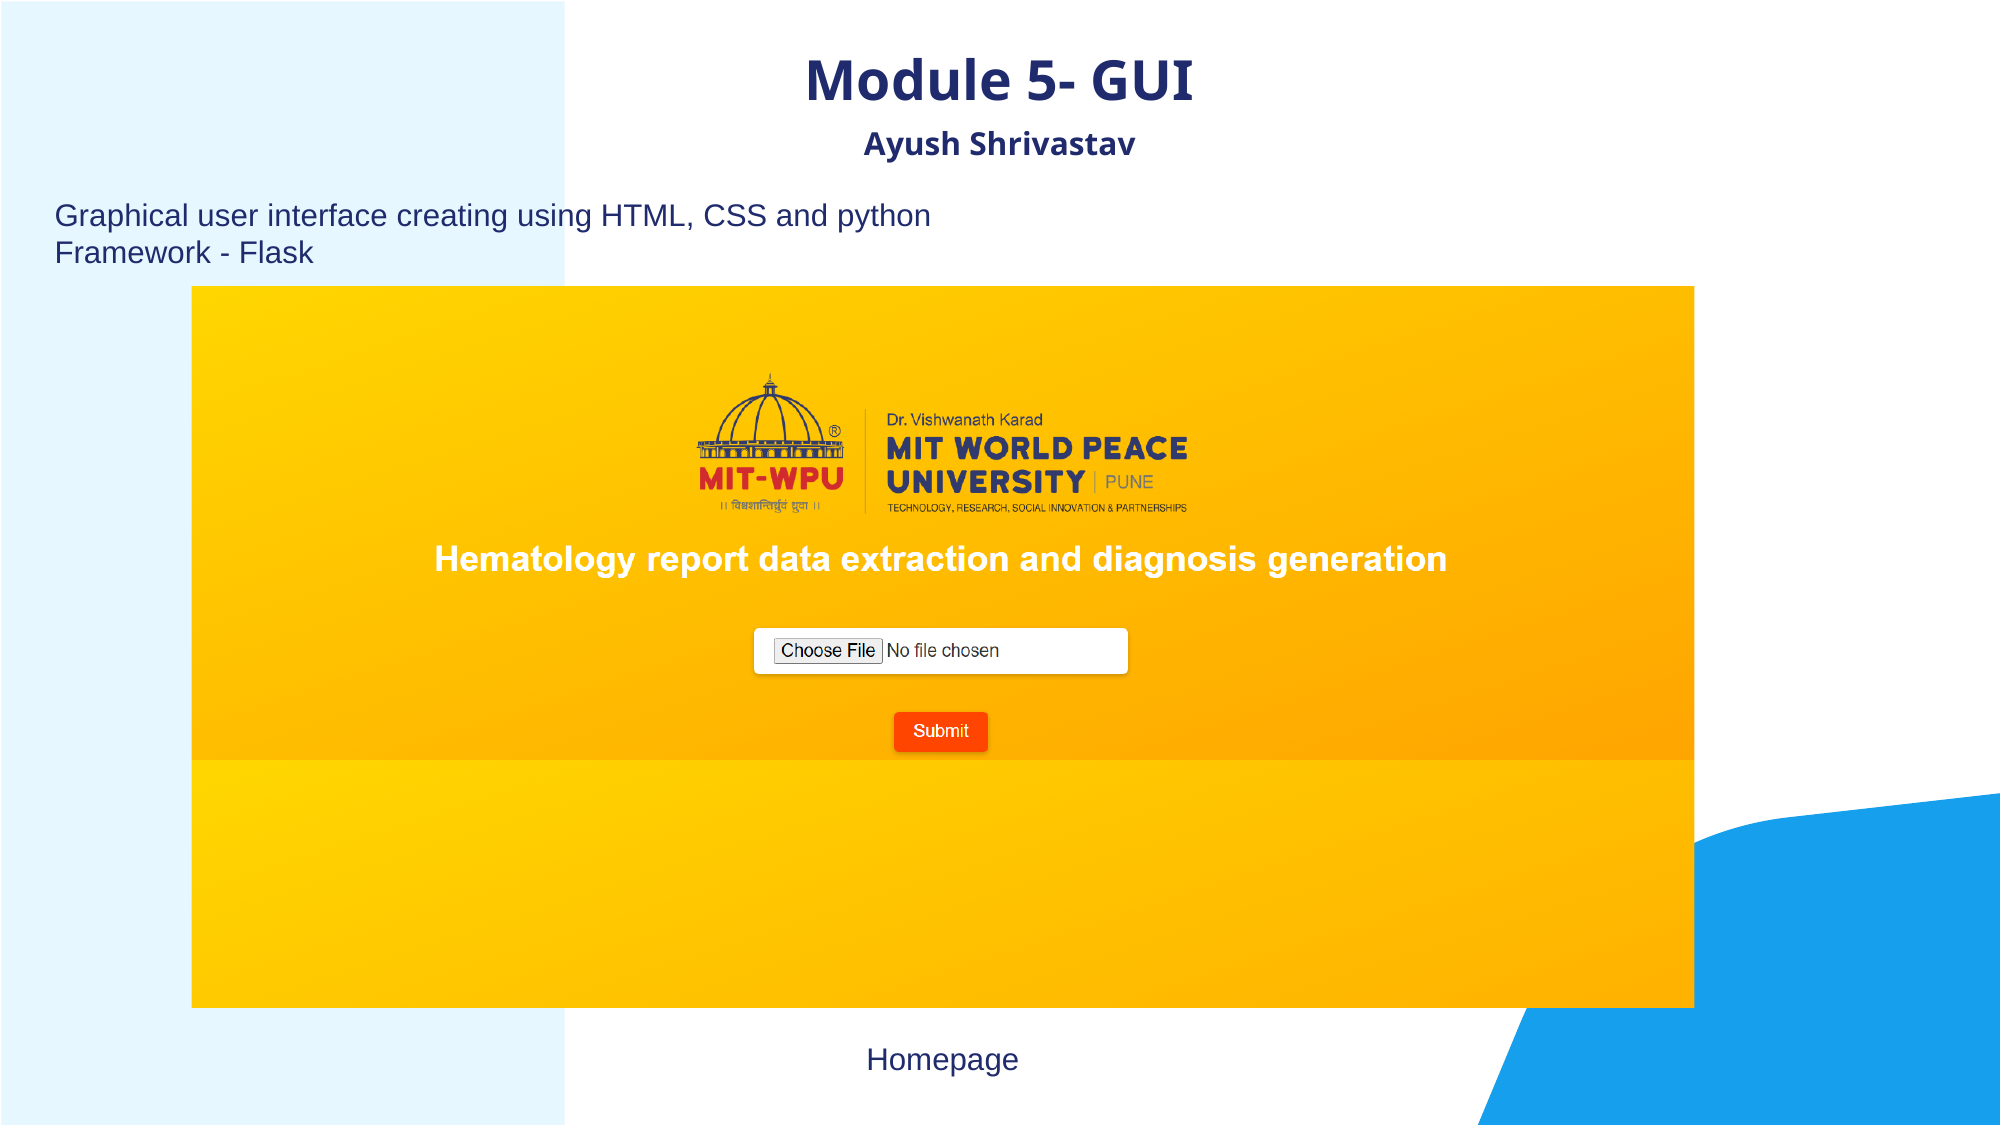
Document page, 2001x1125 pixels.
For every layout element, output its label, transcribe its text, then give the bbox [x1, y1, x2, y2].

title Module 5- GUI Ayush Shrivastav [305, 44, 1695, 171]
picture [191, 286, 1695, 1009]
text_box Homepage [836, 1023, 1050, 1092]
text_box Graphical user interface creating using HTML, CSS and python Framework - Flask [39, 180, 973, 286]
